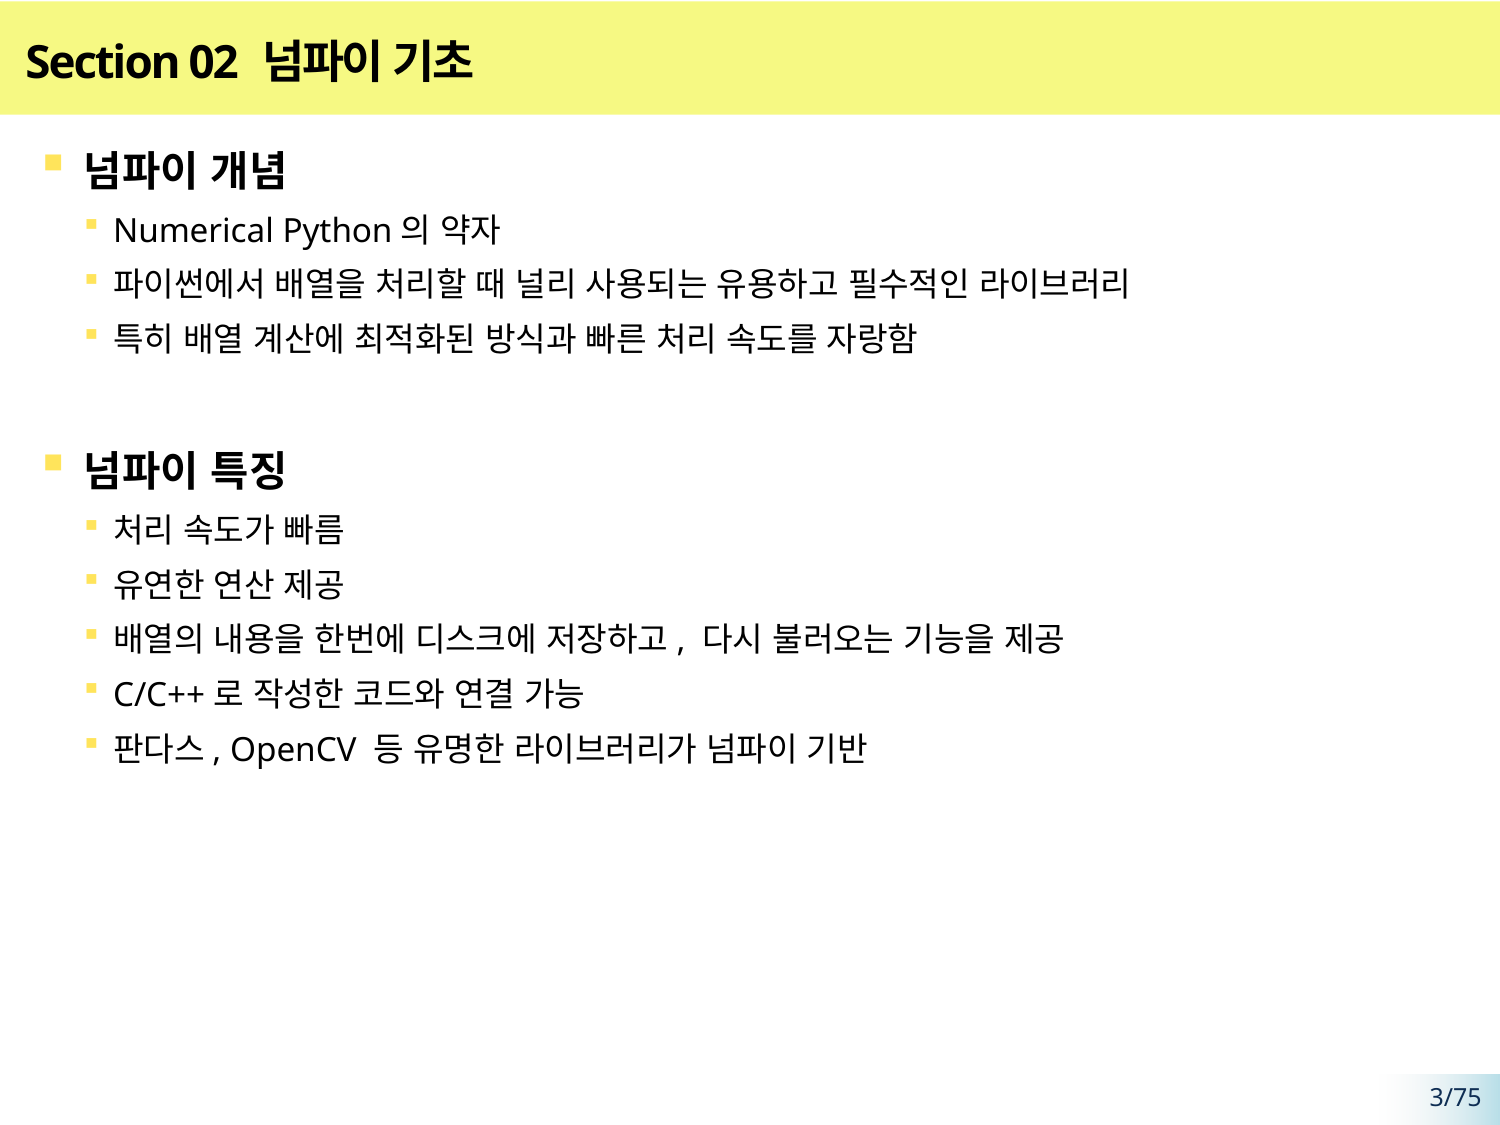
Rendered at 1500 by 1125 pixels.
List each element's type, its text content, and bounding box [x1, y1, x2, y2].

list 넘파이 개념 Numerical Python의 약자 파이썬에서 배열을 처리할 때 널리 사용되는 유용하고 필수적인 라이브러리 특히 배열 계산에 최적화된 방식과 빠른 처리 속도를 자랑함 넘파이 특징 처리 속도가 빠름 유연한 연산 제공 배열의 내용을 한번에 디스크에 저장하고, 다시 불러오는 기능을 제공 C/C++로 작성한 코드와 연결 가능 판다스, OpenCV 등 유명한 라이브러리가 넘파이 기반 [10, 126, 1481, 1057]
title Section 02 넘파이 기초 [10, 21, 1288, 99]
